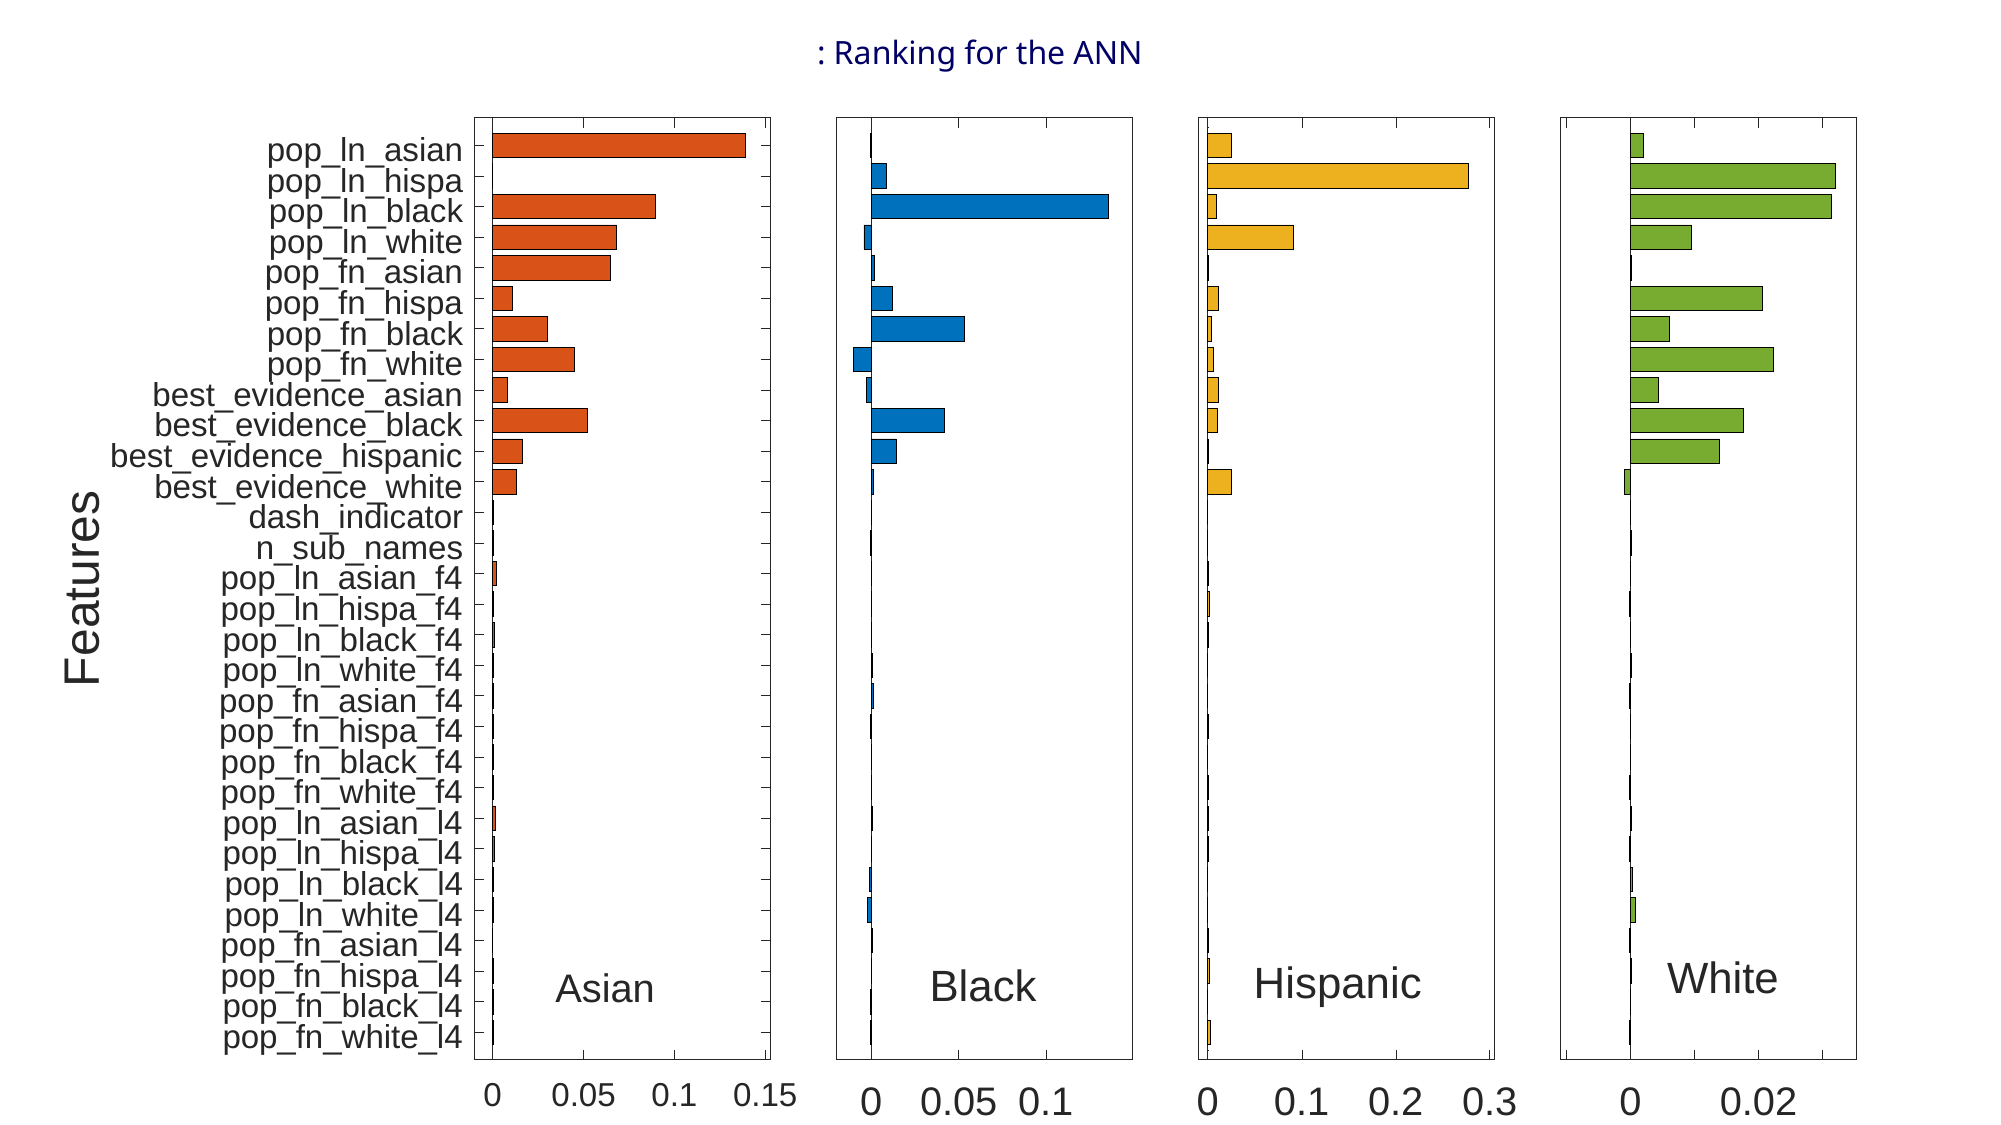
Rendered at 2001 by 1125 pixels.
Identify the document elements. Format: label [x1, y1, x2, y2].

picture [37, 78, 1947, 1125]
